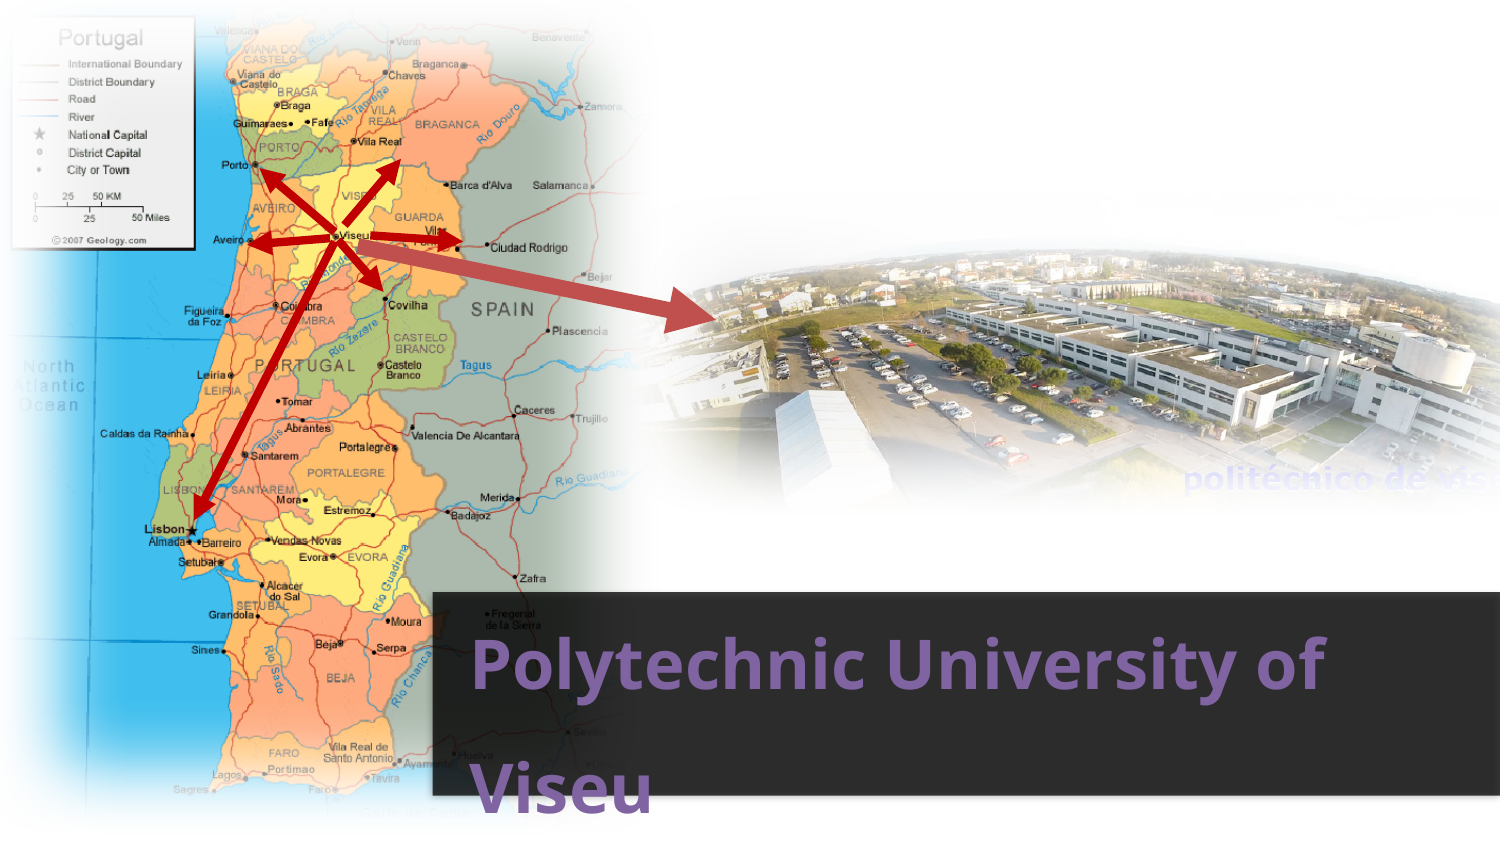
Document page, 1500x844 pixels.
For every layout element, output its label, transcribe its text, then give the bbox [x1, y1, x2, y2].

picture [0, 0, 1500, 838]
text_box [259, 167, 335, 233]
text_box Polytechnic University of Viseu 5 Schools [663, 572, 1498, 844]
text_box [370, 235, 464, 242]
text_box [344, 158, 402, 226]
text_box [357, 245, 717, 320]
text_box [193, 241, 335, 522]
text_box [337, 239, 384, 293]
